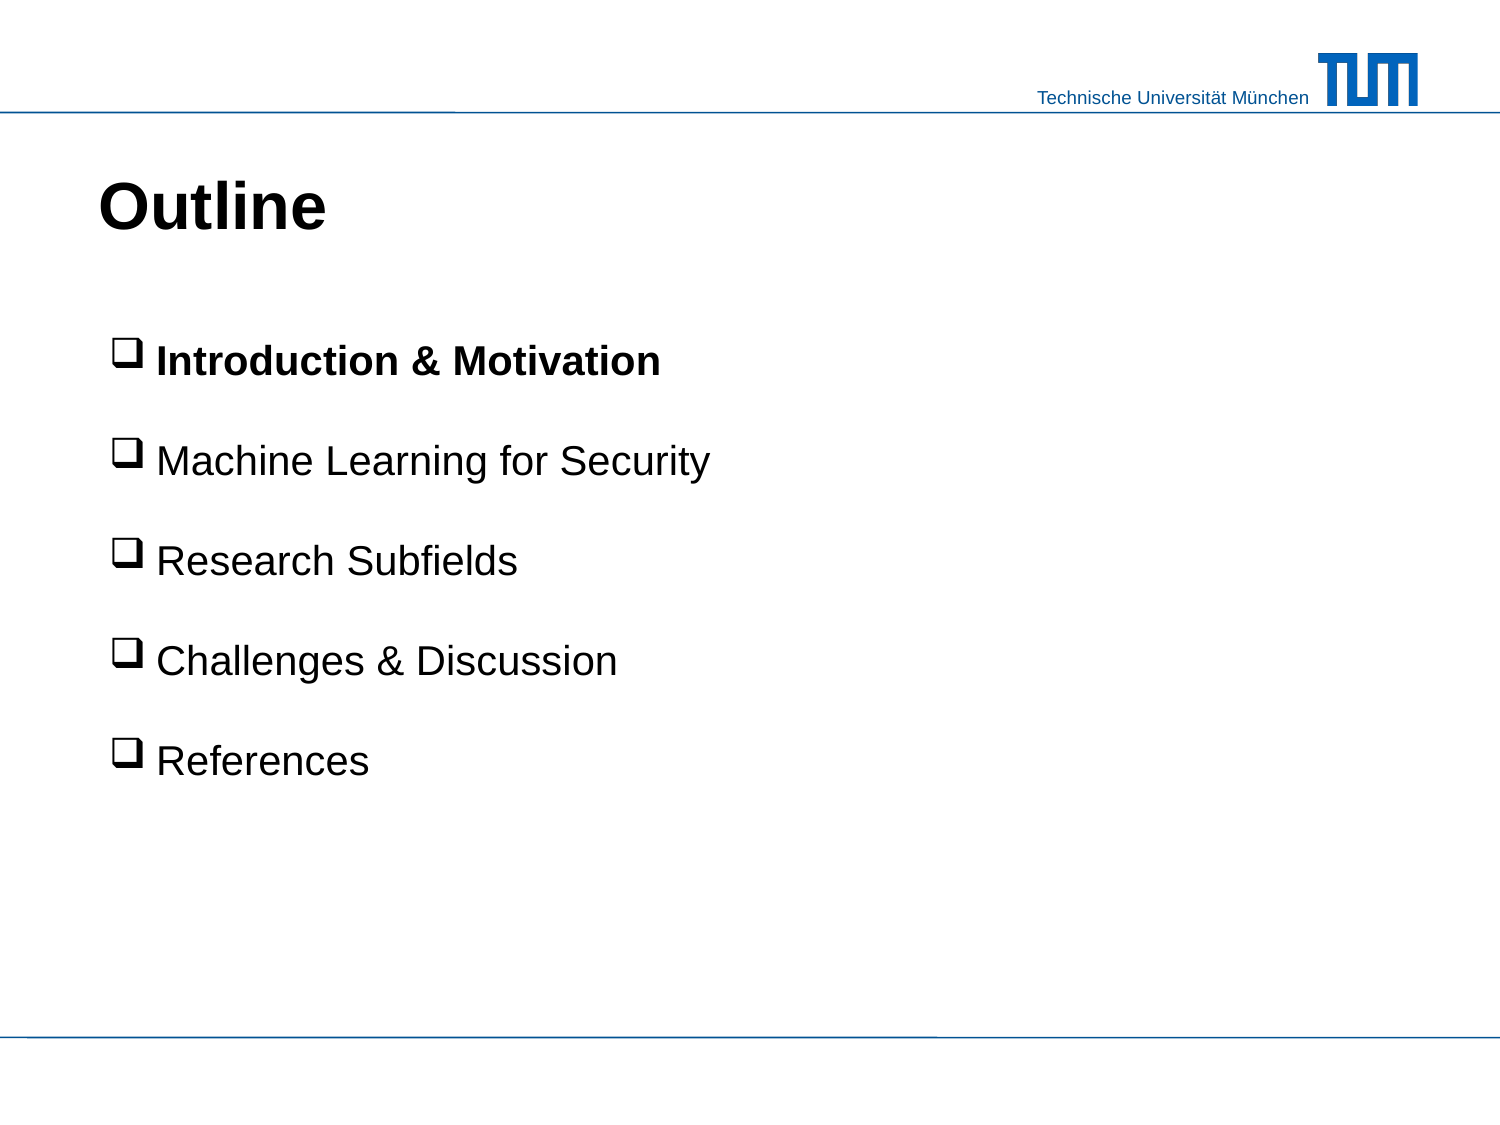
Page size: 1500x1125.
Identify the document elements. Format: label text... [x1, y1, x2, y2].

text_box Introduction & Motivation Machine Learning for Security Research Subfields Challenges & Discussion References [94, 276, 1446, 792]
title Outline [83, 149, 1417, 250]
